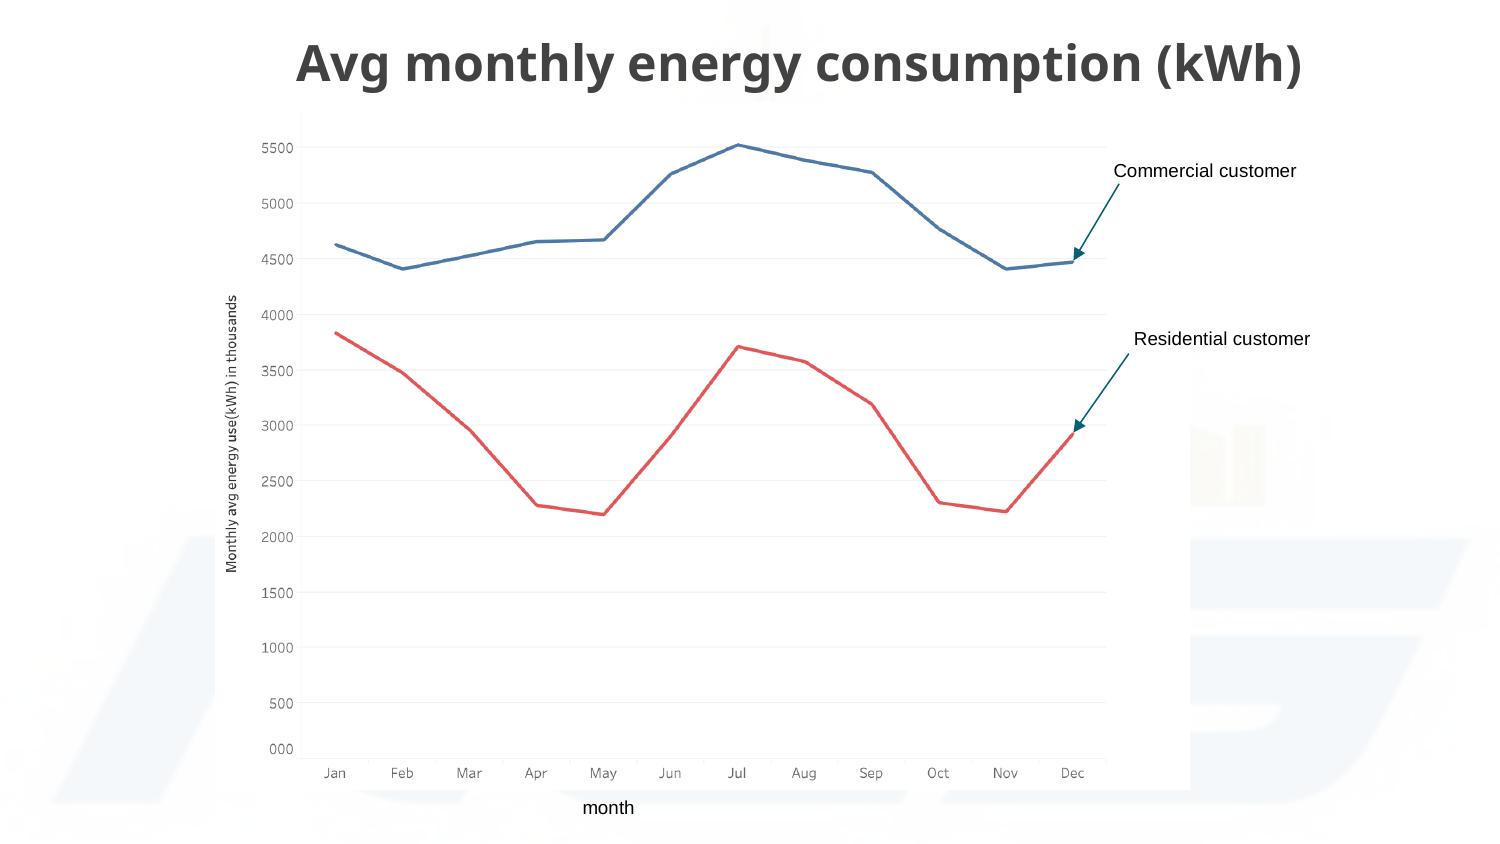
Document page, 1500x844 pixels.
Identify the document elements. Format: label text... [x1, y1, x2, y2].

text_box month [530, 798, 687, 826]
picture [214, 101, 1191, 790]
text_box Commercial customer [1196, 151, 1334, 189]
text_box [1073, 183, 1120, 261]
text_box Residential customer [1196, 319, 1364, 357]
title Avg monthly energy consumption (kWh) [129, 16, 1470, 156]
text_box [1073, 353, 1130, 433]
